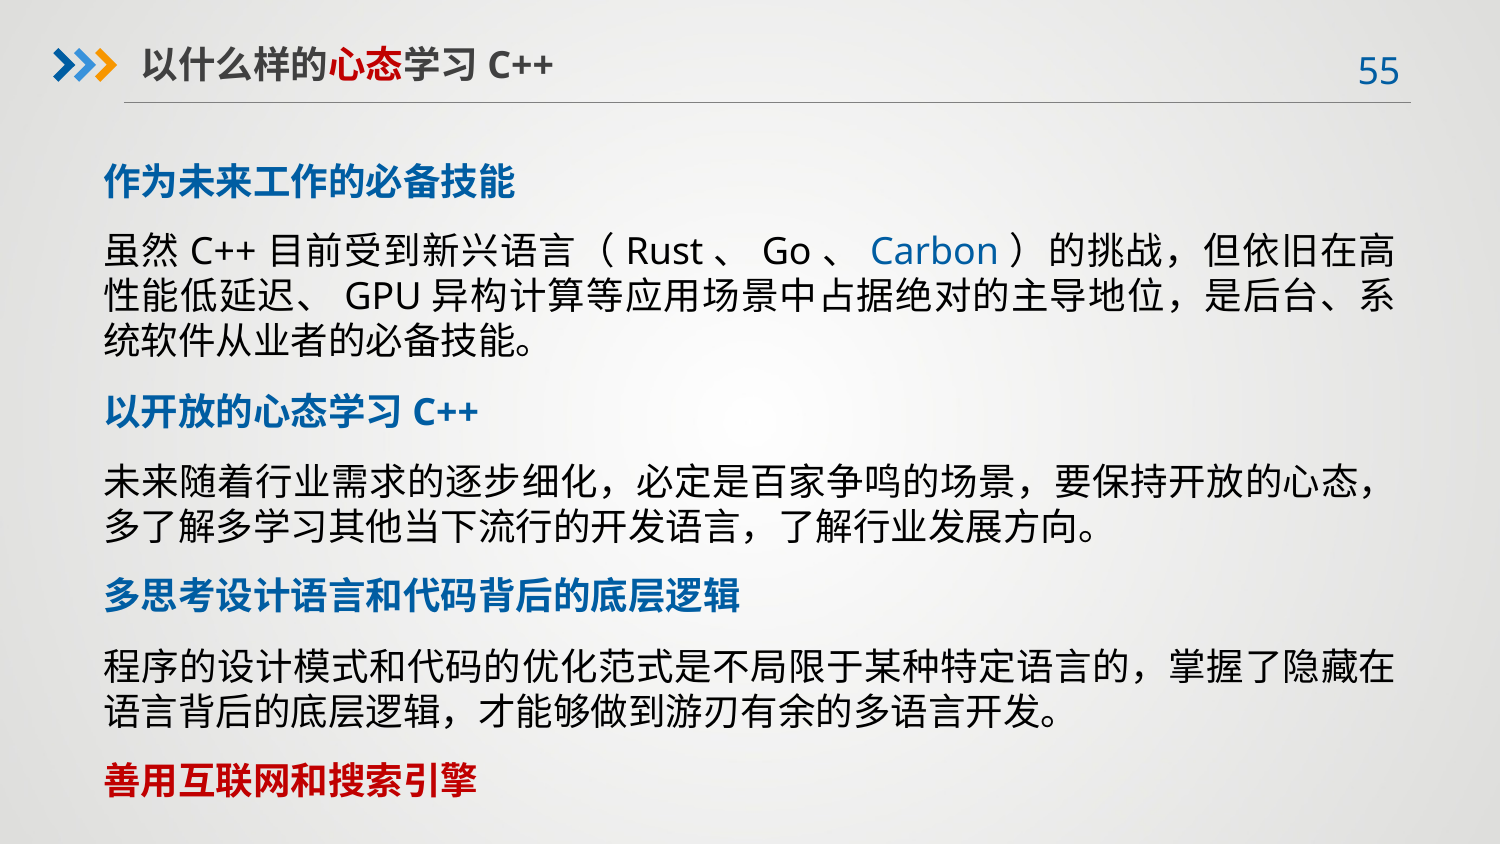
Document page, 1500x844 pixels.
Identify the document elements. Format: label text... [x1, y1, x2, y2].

text_box 作为未来工作的必备技能 虽然C++目前受到新兴语言（Rust、Go、Carbon）的挑战，但依旧在高性能低延迟、GPU异构计算等应用场景中占据绝对的主导地位，是后台、系统软件从业者的必备技能。 以开放的心态学习C++ 未来随着行业需求的逐步细化，必定是百家争鸣的场景，要保持开放的心态，多了解多学习其他当下流行的开发语言，了解行业发展方向。 多思考设计语言和代码背后的底层逻辑 程序的设计模式和代码的优化范式是不局限于某种特定语言的，掌握了隐藏在语言背后的底层逻辑，才能够做到游刃有余的多语言开发。 善用互联网和搜索引擎 [88, 150, 1412, 810]
text_box 以什么样的心态学习C++ [140, 32, 614, 95]
picture [0, 0, 1500, 844]
